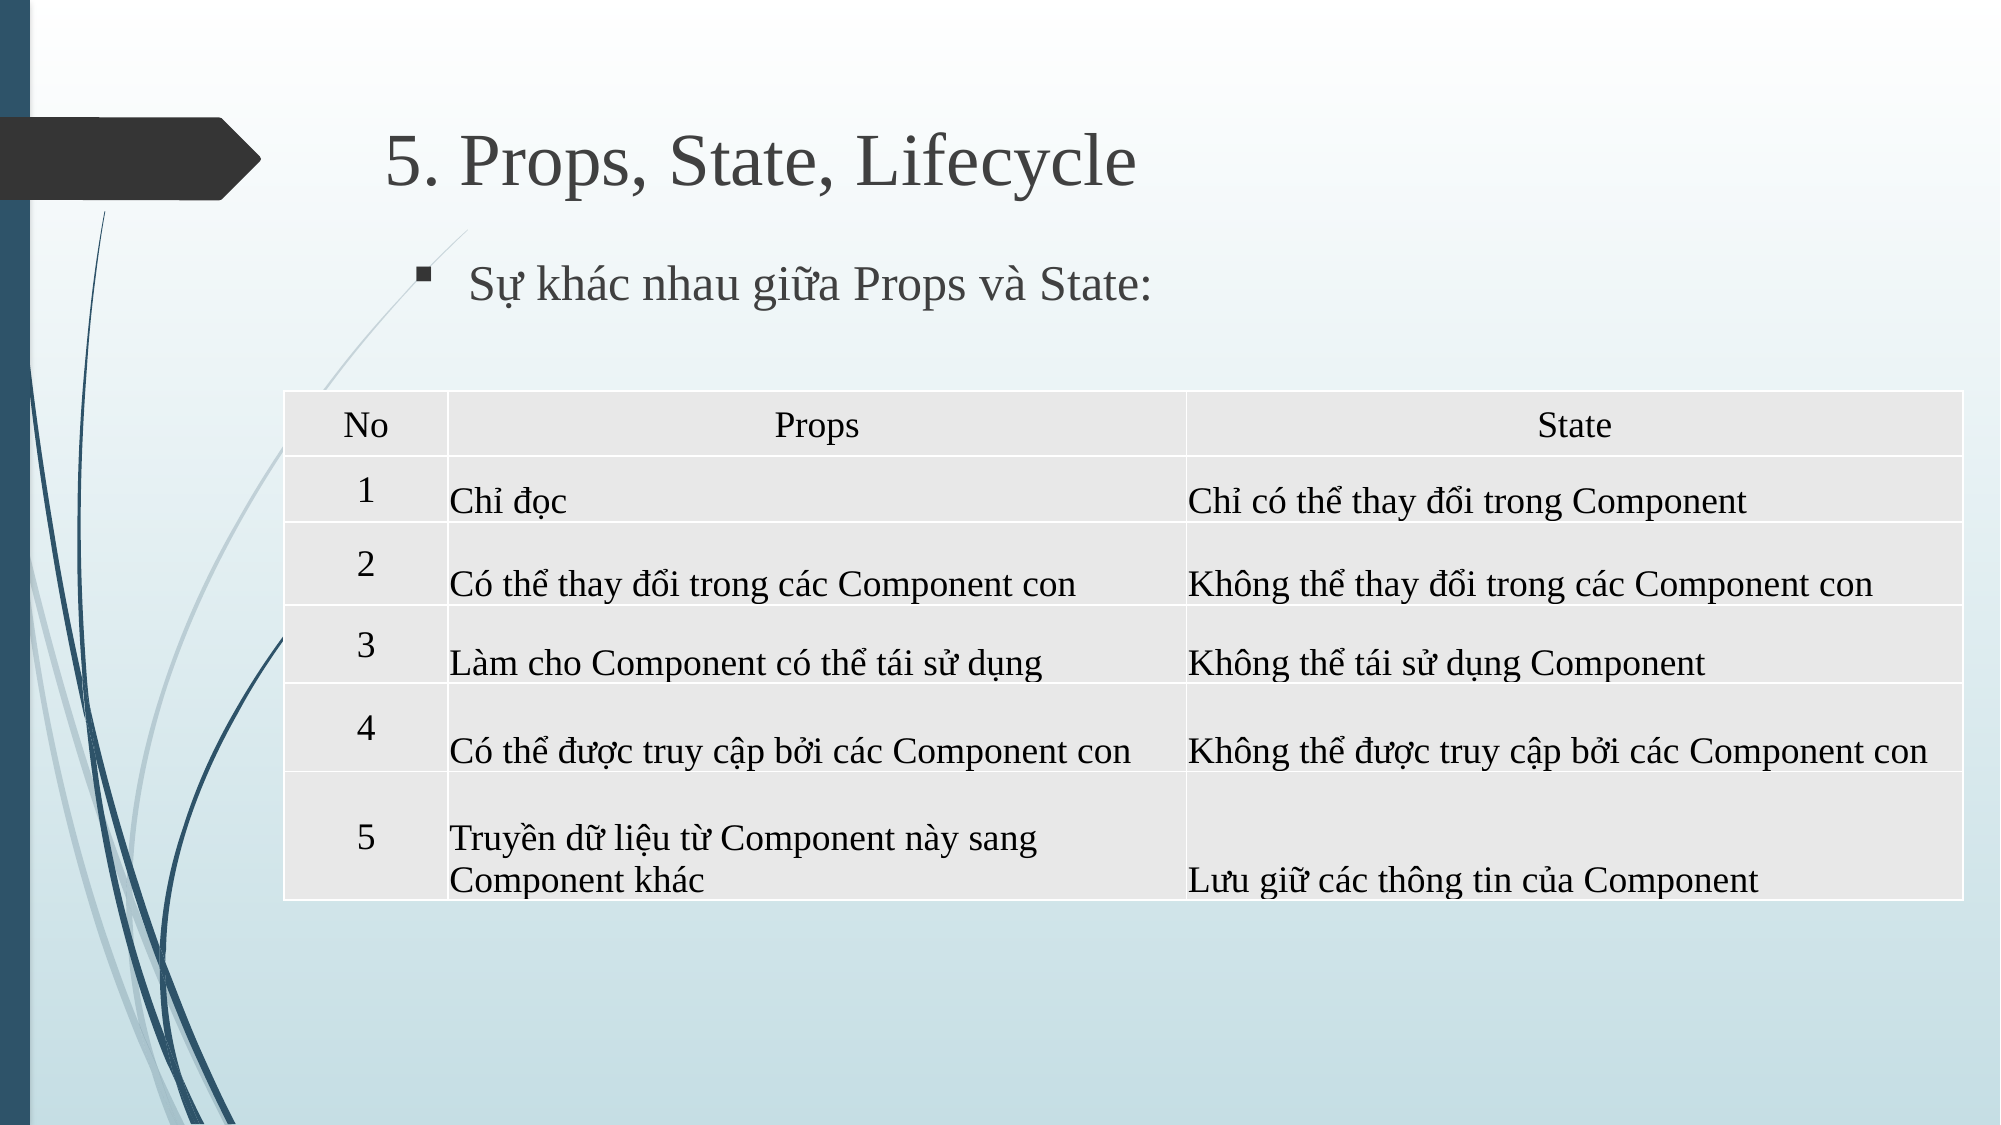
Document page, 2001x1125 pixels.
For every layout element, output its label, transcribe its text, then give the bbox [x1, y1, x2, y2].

list Sự khác nhau giữa Props và State: [397, 243, 1860, 349]
table_header Props [449, 392, 1186, 455]
table_cell Làm cho Component có thể tái sử dụng [449, 606, 1186, 682]
table_cell Truyền dữ liệu từ Component này sang Component khác [449, 772, 1186, 899]
table_cell 4 [285, 684, 447, 771]
table_cell Chỉ đọc [449, 457, 1186, 521]
table_cell Không thể thay đổi trong các Component con [1187, 523, 1962, 604]
table_cell Chỉ có thể thay đổi trong Component [1187, 457, 1962, 521]
table_cell Có thể thay đổi trong các Component con [449, 523, 1186, 604]
table_cell Lưu giữ các thông tin của Component [1187, 772, 1962, 899]
title 5. Props, State, Lifecycle [369, 102, 1888, 243]
table_cell 1 [285, 457, 447, 521]
table_cell 2 [285, 523, 447, 604]
table_cell Không thể được truy cập bởi các Component con [1187, 684, 1962, 771]
table_cell 5 [285, 772, 447, 899]
table_cell 3 [285, 606, 447, 682]
table_cell Không thể tái sử dụng Component [1187, 606, 1962, 682]
table_header No [285, 392, 447, 455]
table_cell Có thể được truy cập bởi các Component con [449, 684, 1186, 771]
text_box [424, 619, 1980, 974]
table_header State [1187, 392, 1962, 455]
